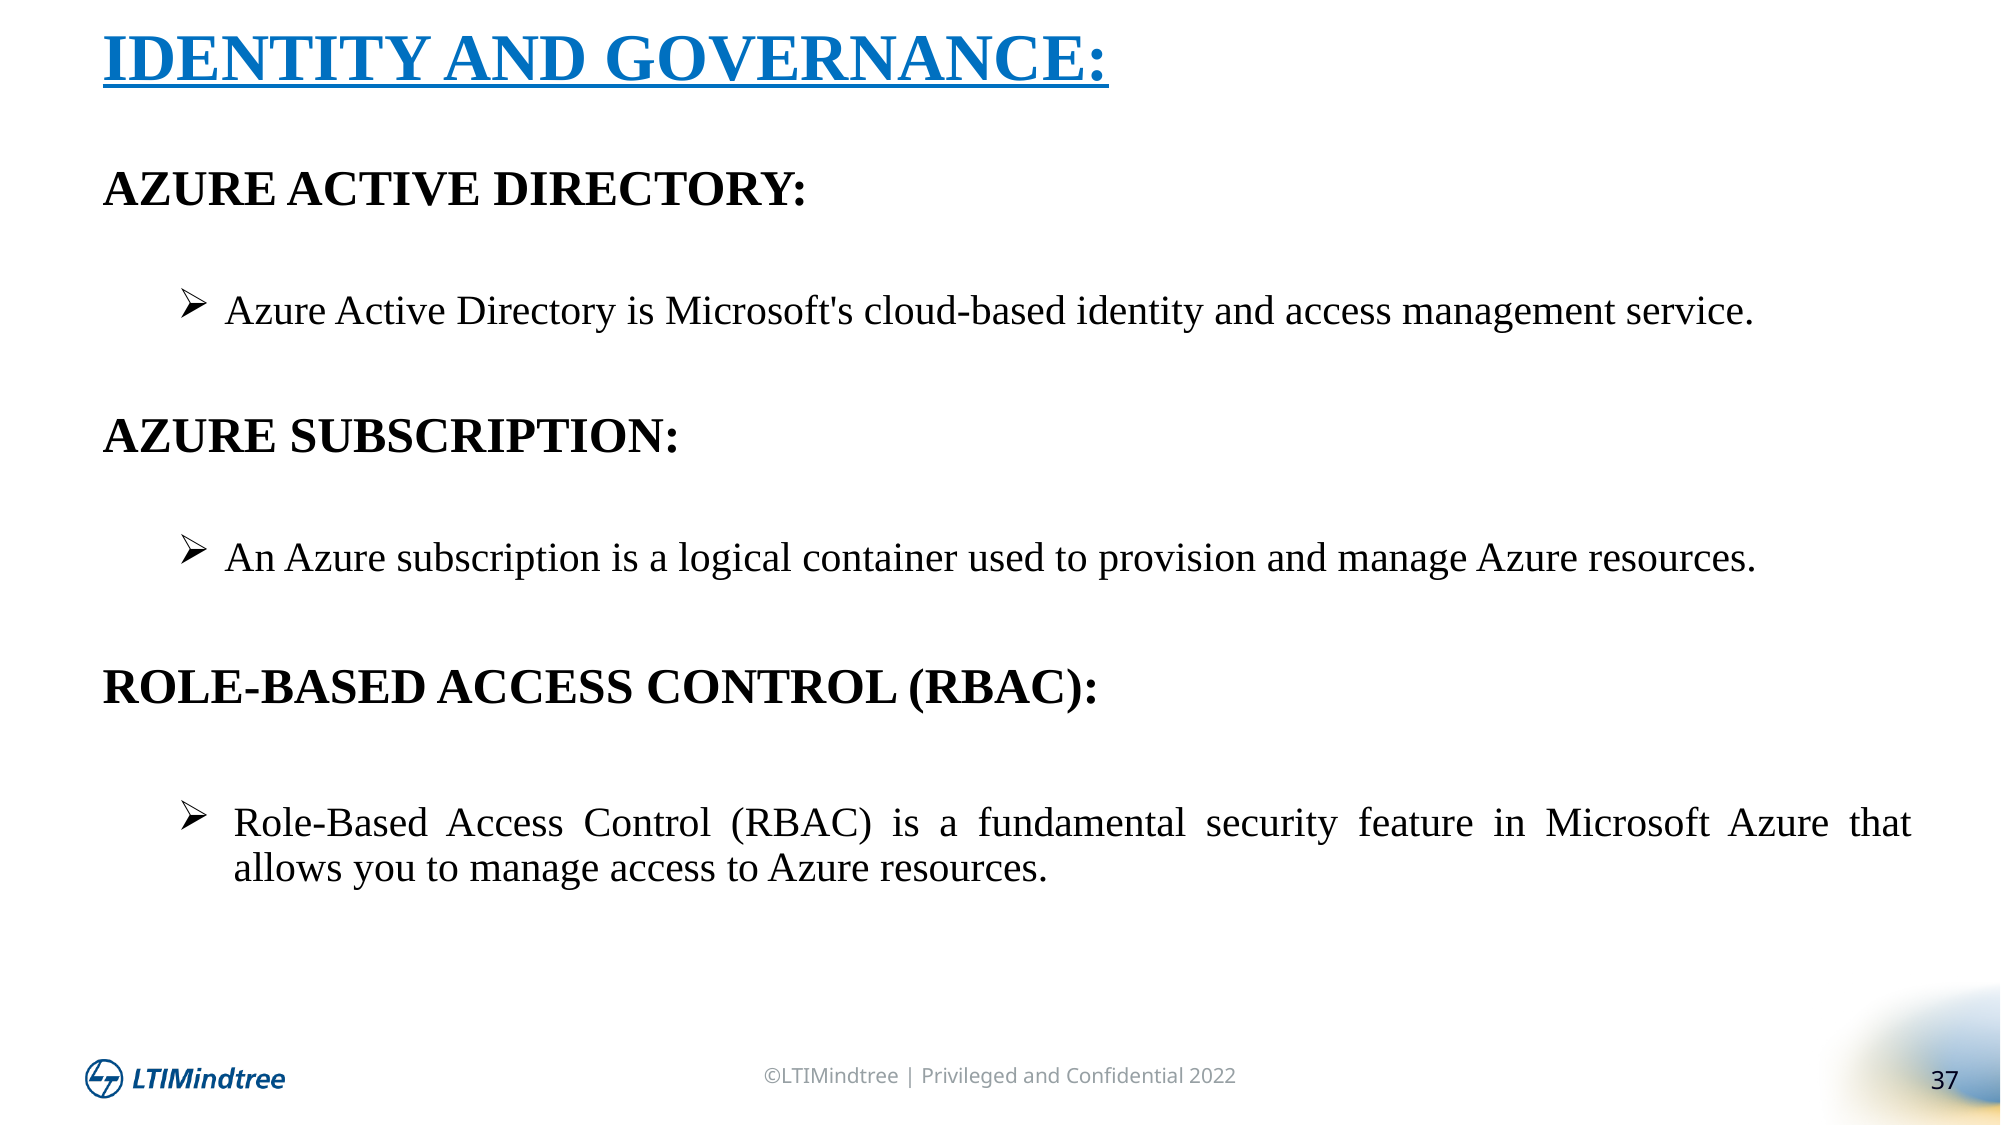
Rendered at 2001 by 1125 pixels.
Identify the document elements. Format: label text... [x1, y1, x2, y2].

picture [1774, 966, 2001, 1125]
list IDENTITY AND GOVERNANCE: [87, 15, 1913, 87]
list AZURE ACTIVE DIRECTORY: Azure Active Directory is Microsoft's cloud-based identity and access management service. AZURE SUBSCRIPTION: An Azure subscription is a logical container used to provision and manage Azure resources. ROLE-BASED ACCESS CONTROL (RBAC): Role-Based Access Control (RBAC) is a fundamental security feature in Microsoft Azure that allows you to manage access to Azure resources. [87, 155, 1929, 1065]
